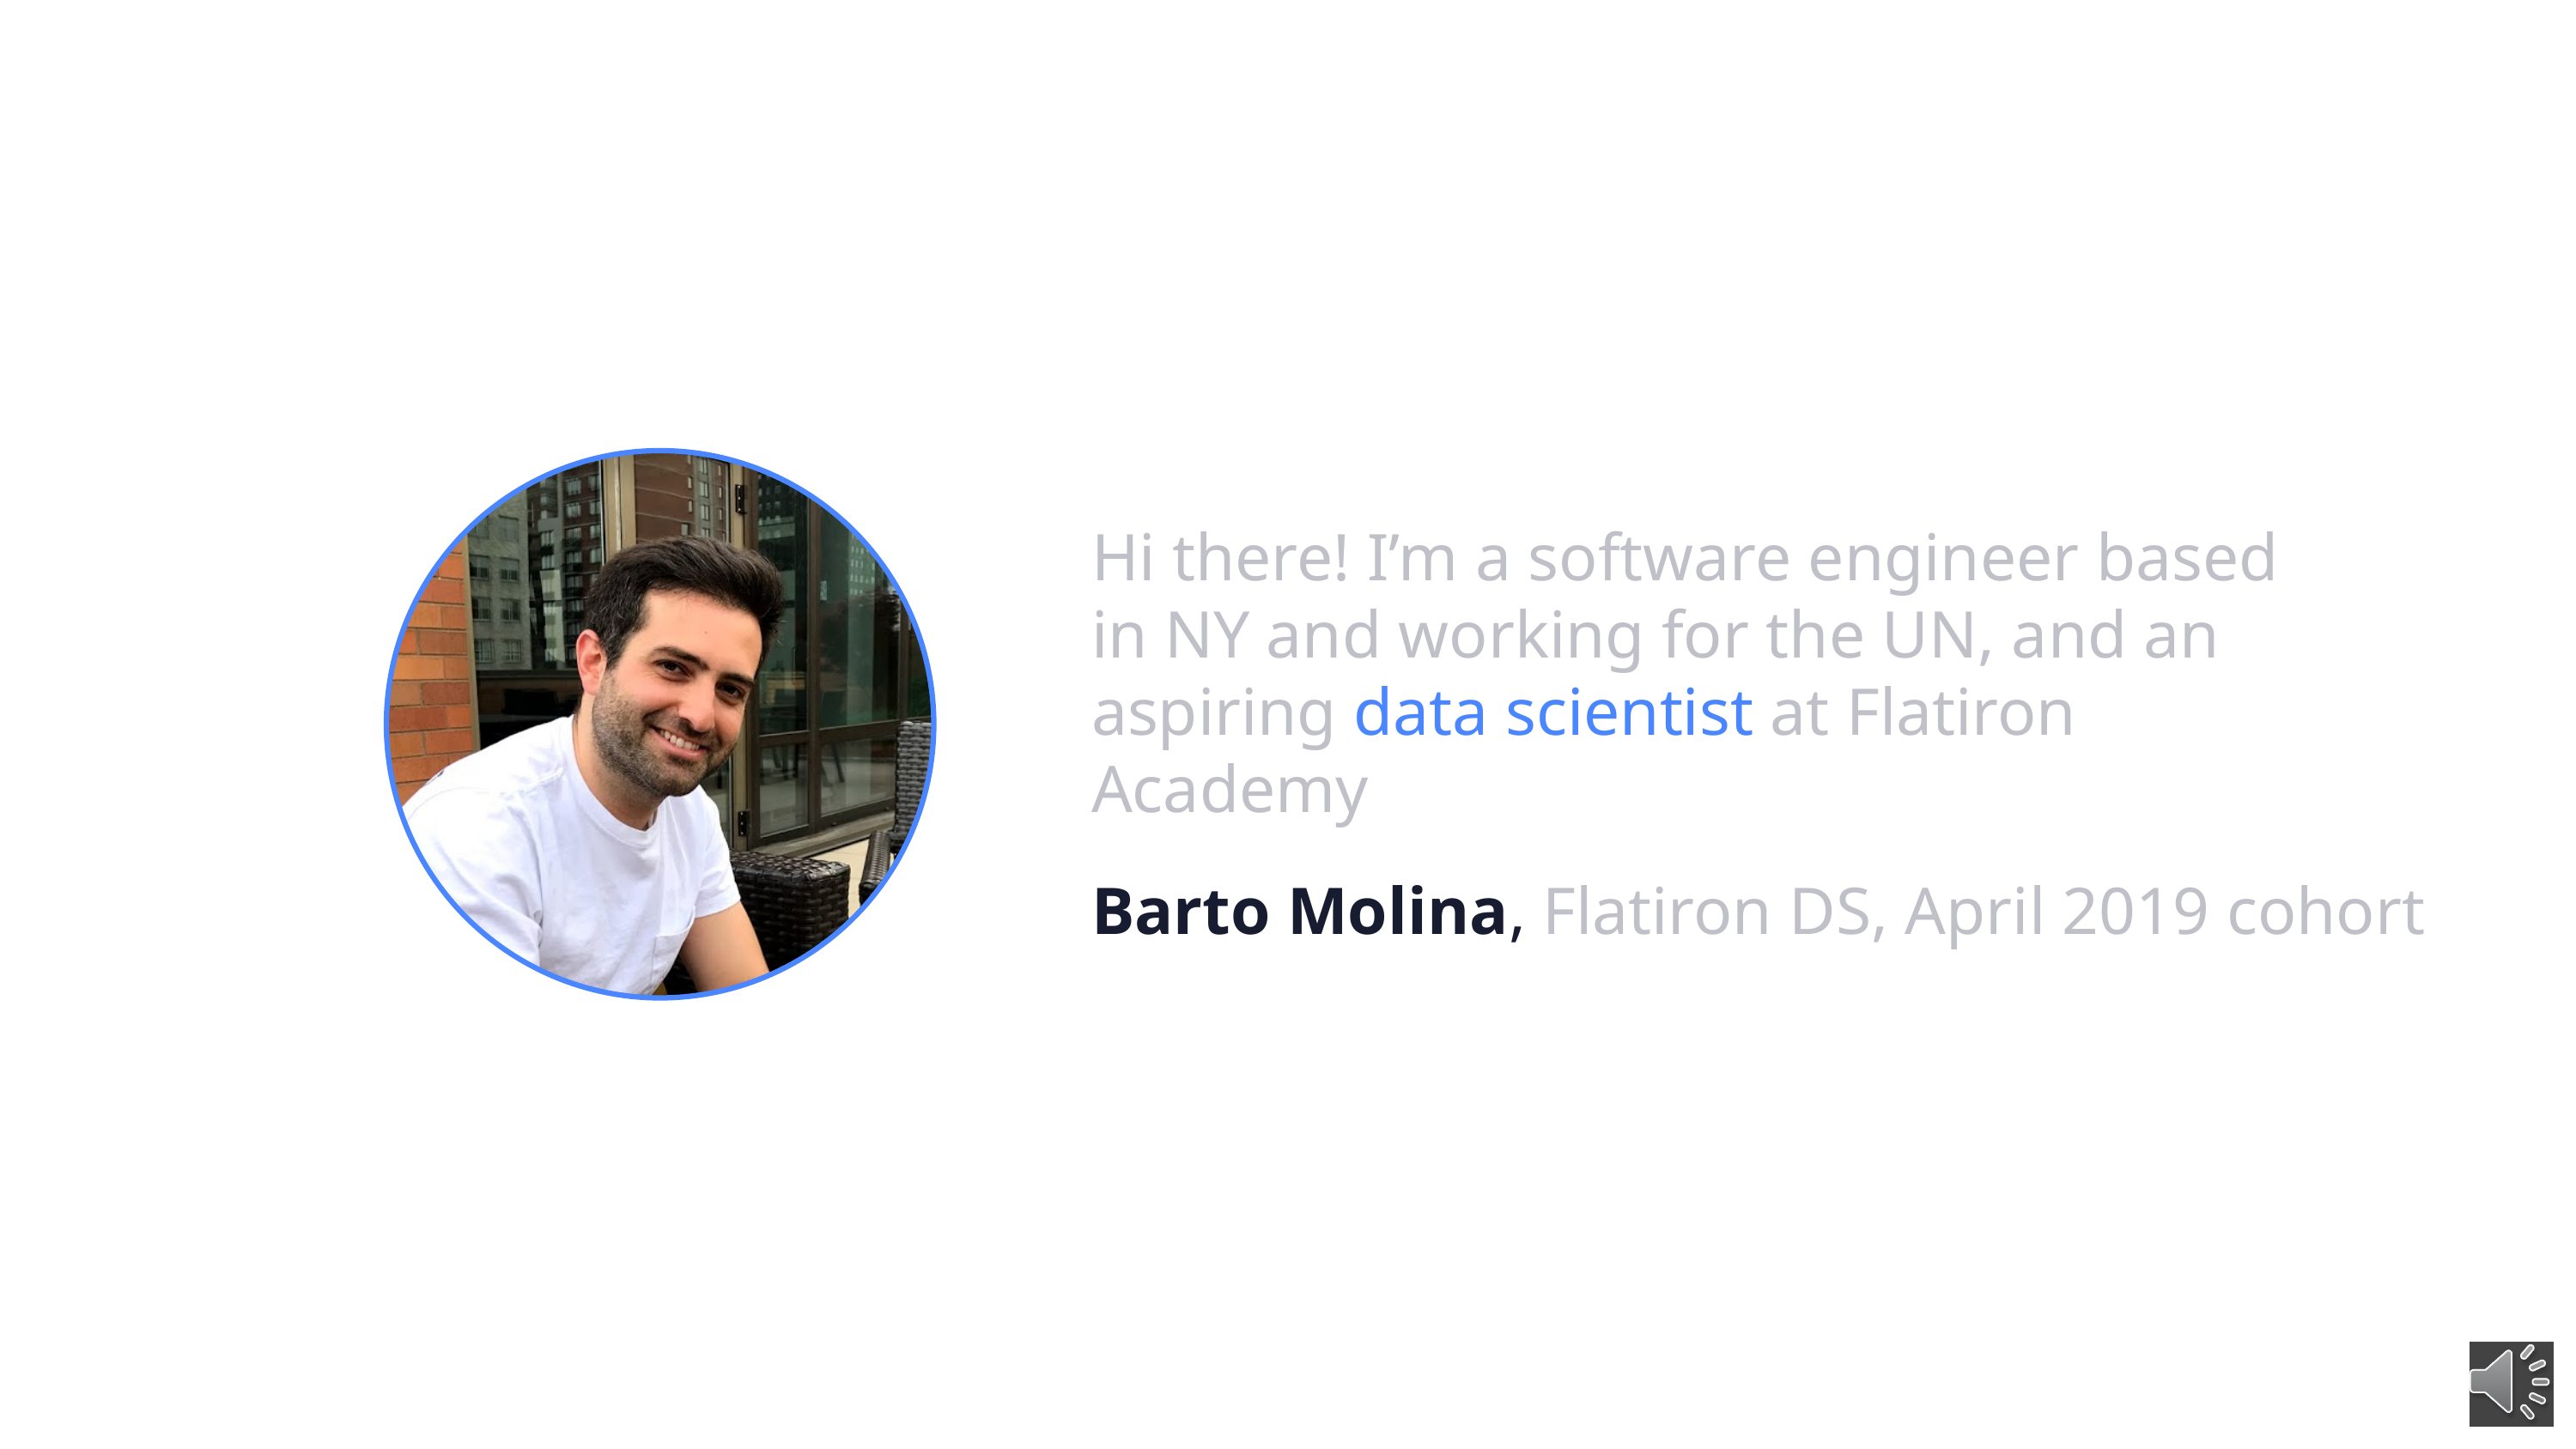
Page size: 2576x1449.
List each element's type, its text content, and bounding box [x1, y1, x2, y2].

text_box Hi there! I’m a software engineer based in NY and working for the UN, and an aspiring data scientist at Flatiron Academy [1078, 509, 2351, 832]
picture [386, 450, 934, 998]
picture [2468, 1341, 2555, 1428]
text_box Barto Molina, Flatiron DS, April 2019 cohort [1078, 864, 2474, 954]
